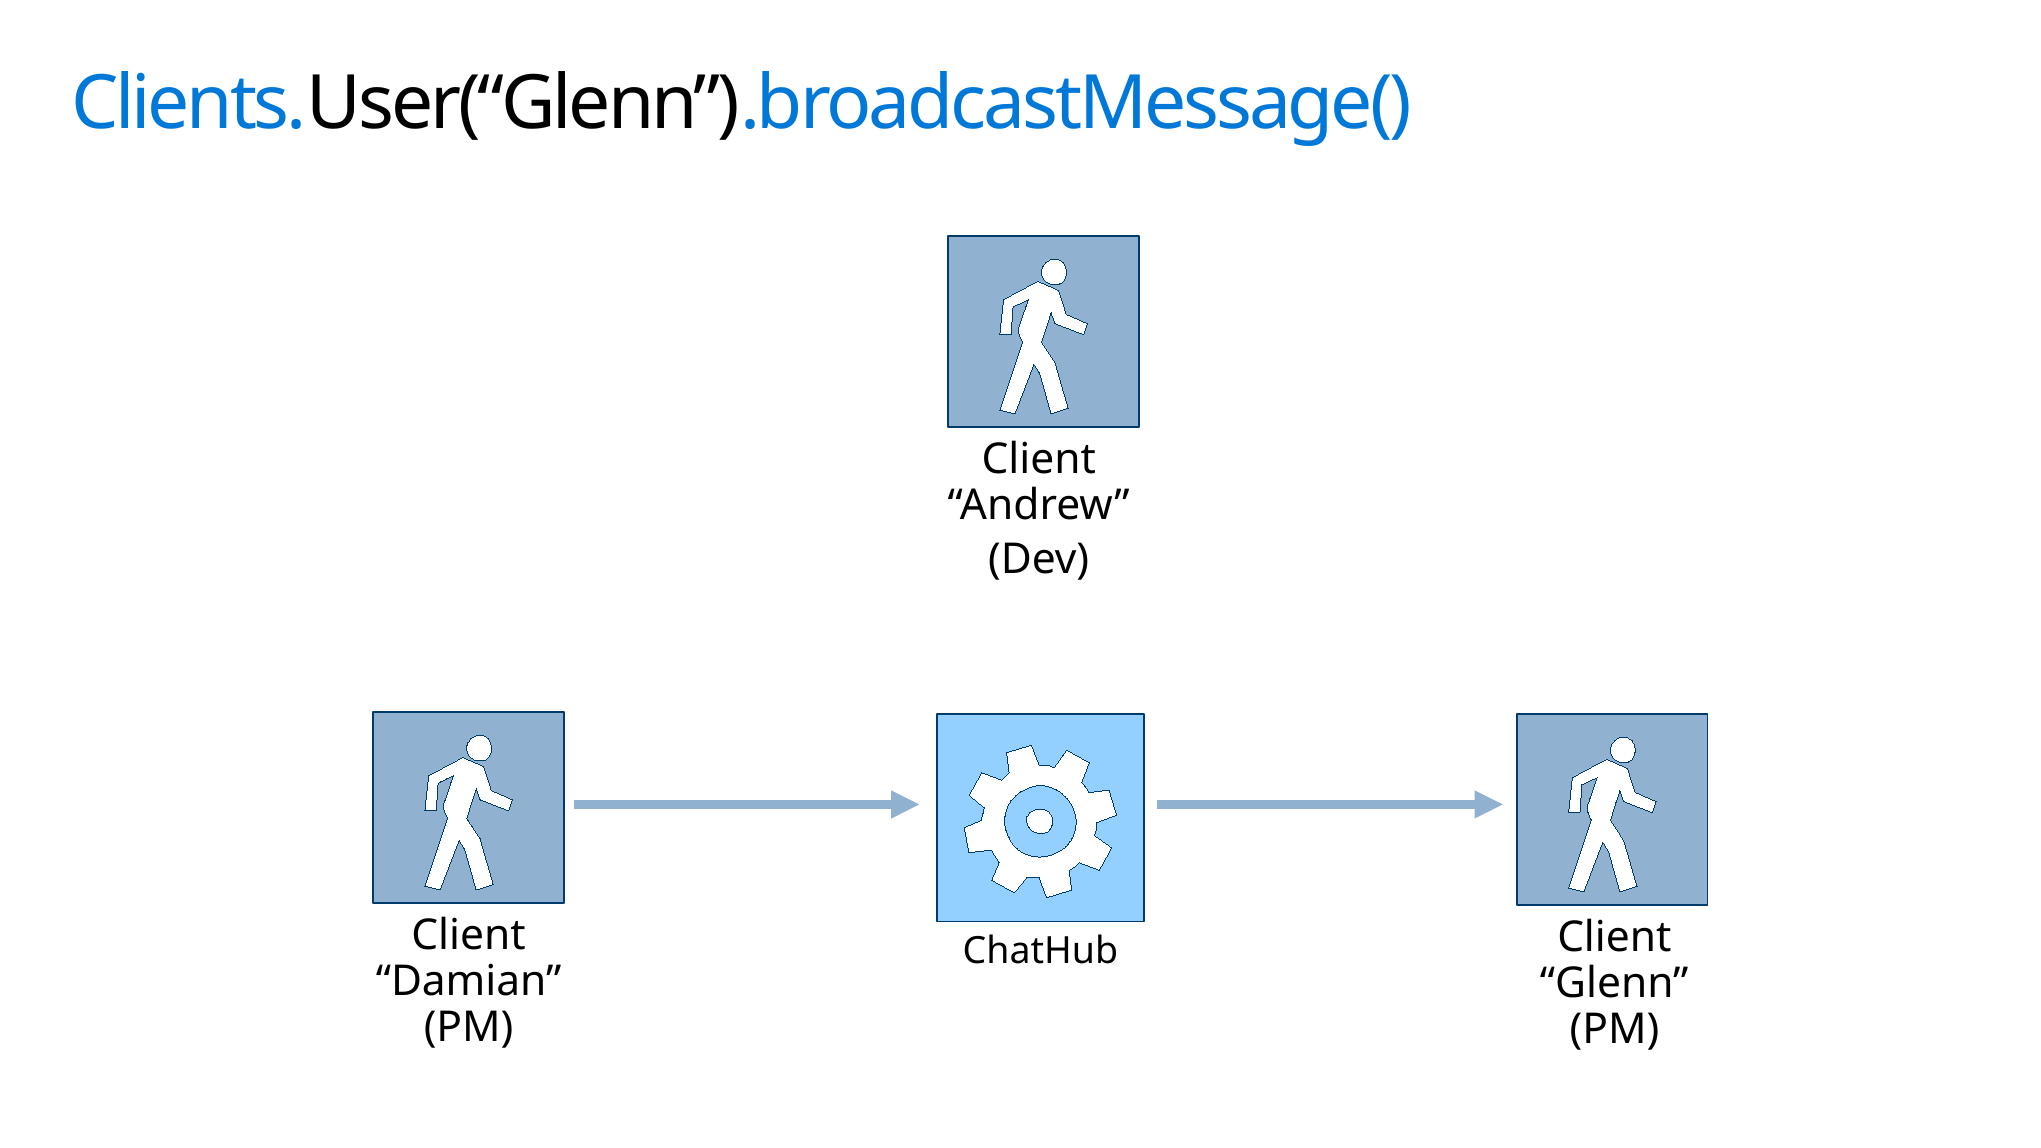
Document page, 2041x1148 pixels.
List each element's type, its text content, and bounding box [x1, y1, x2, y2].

text_box [424, 735, 513, 890]
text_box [936, 713, 1145, 988]
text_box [1480, 713, 1748, 1073]
text_box [372, 711, 565, 897]
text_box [844, 235, 1234, 605]
title Clients.User(“Glenn”).broadcastMessage() [71, 37, 1969, 161]
text_box Client “Damian” (PM) [337, 897, 600, 1066]
